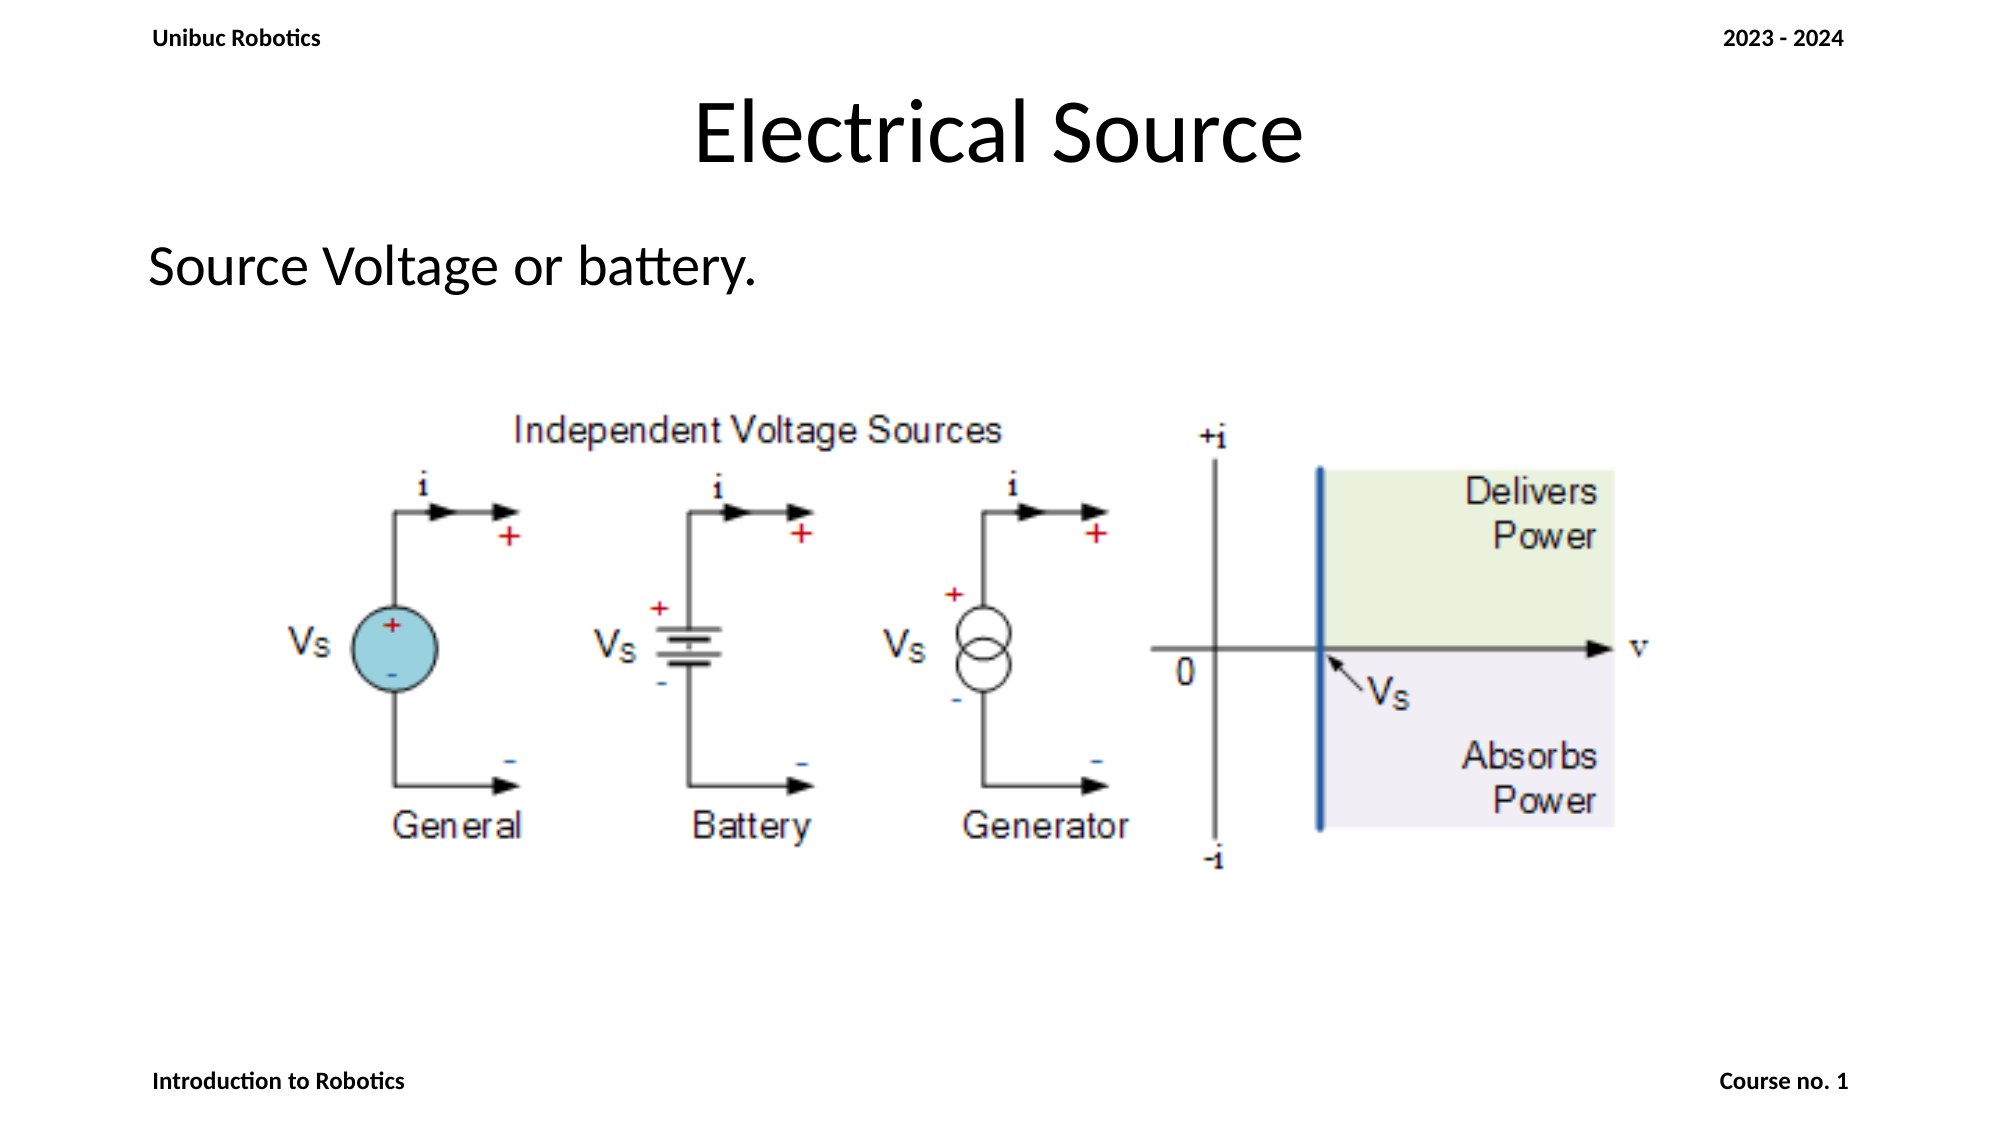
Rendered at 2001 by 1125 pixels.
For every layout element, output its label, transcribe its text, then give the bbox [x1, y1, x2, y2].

list Source Voltage or battery. [133, 220, 1968, 931]
picture [256, 373, 1744, 931]
title Electrical Source [99, 32, 1900, 220]
